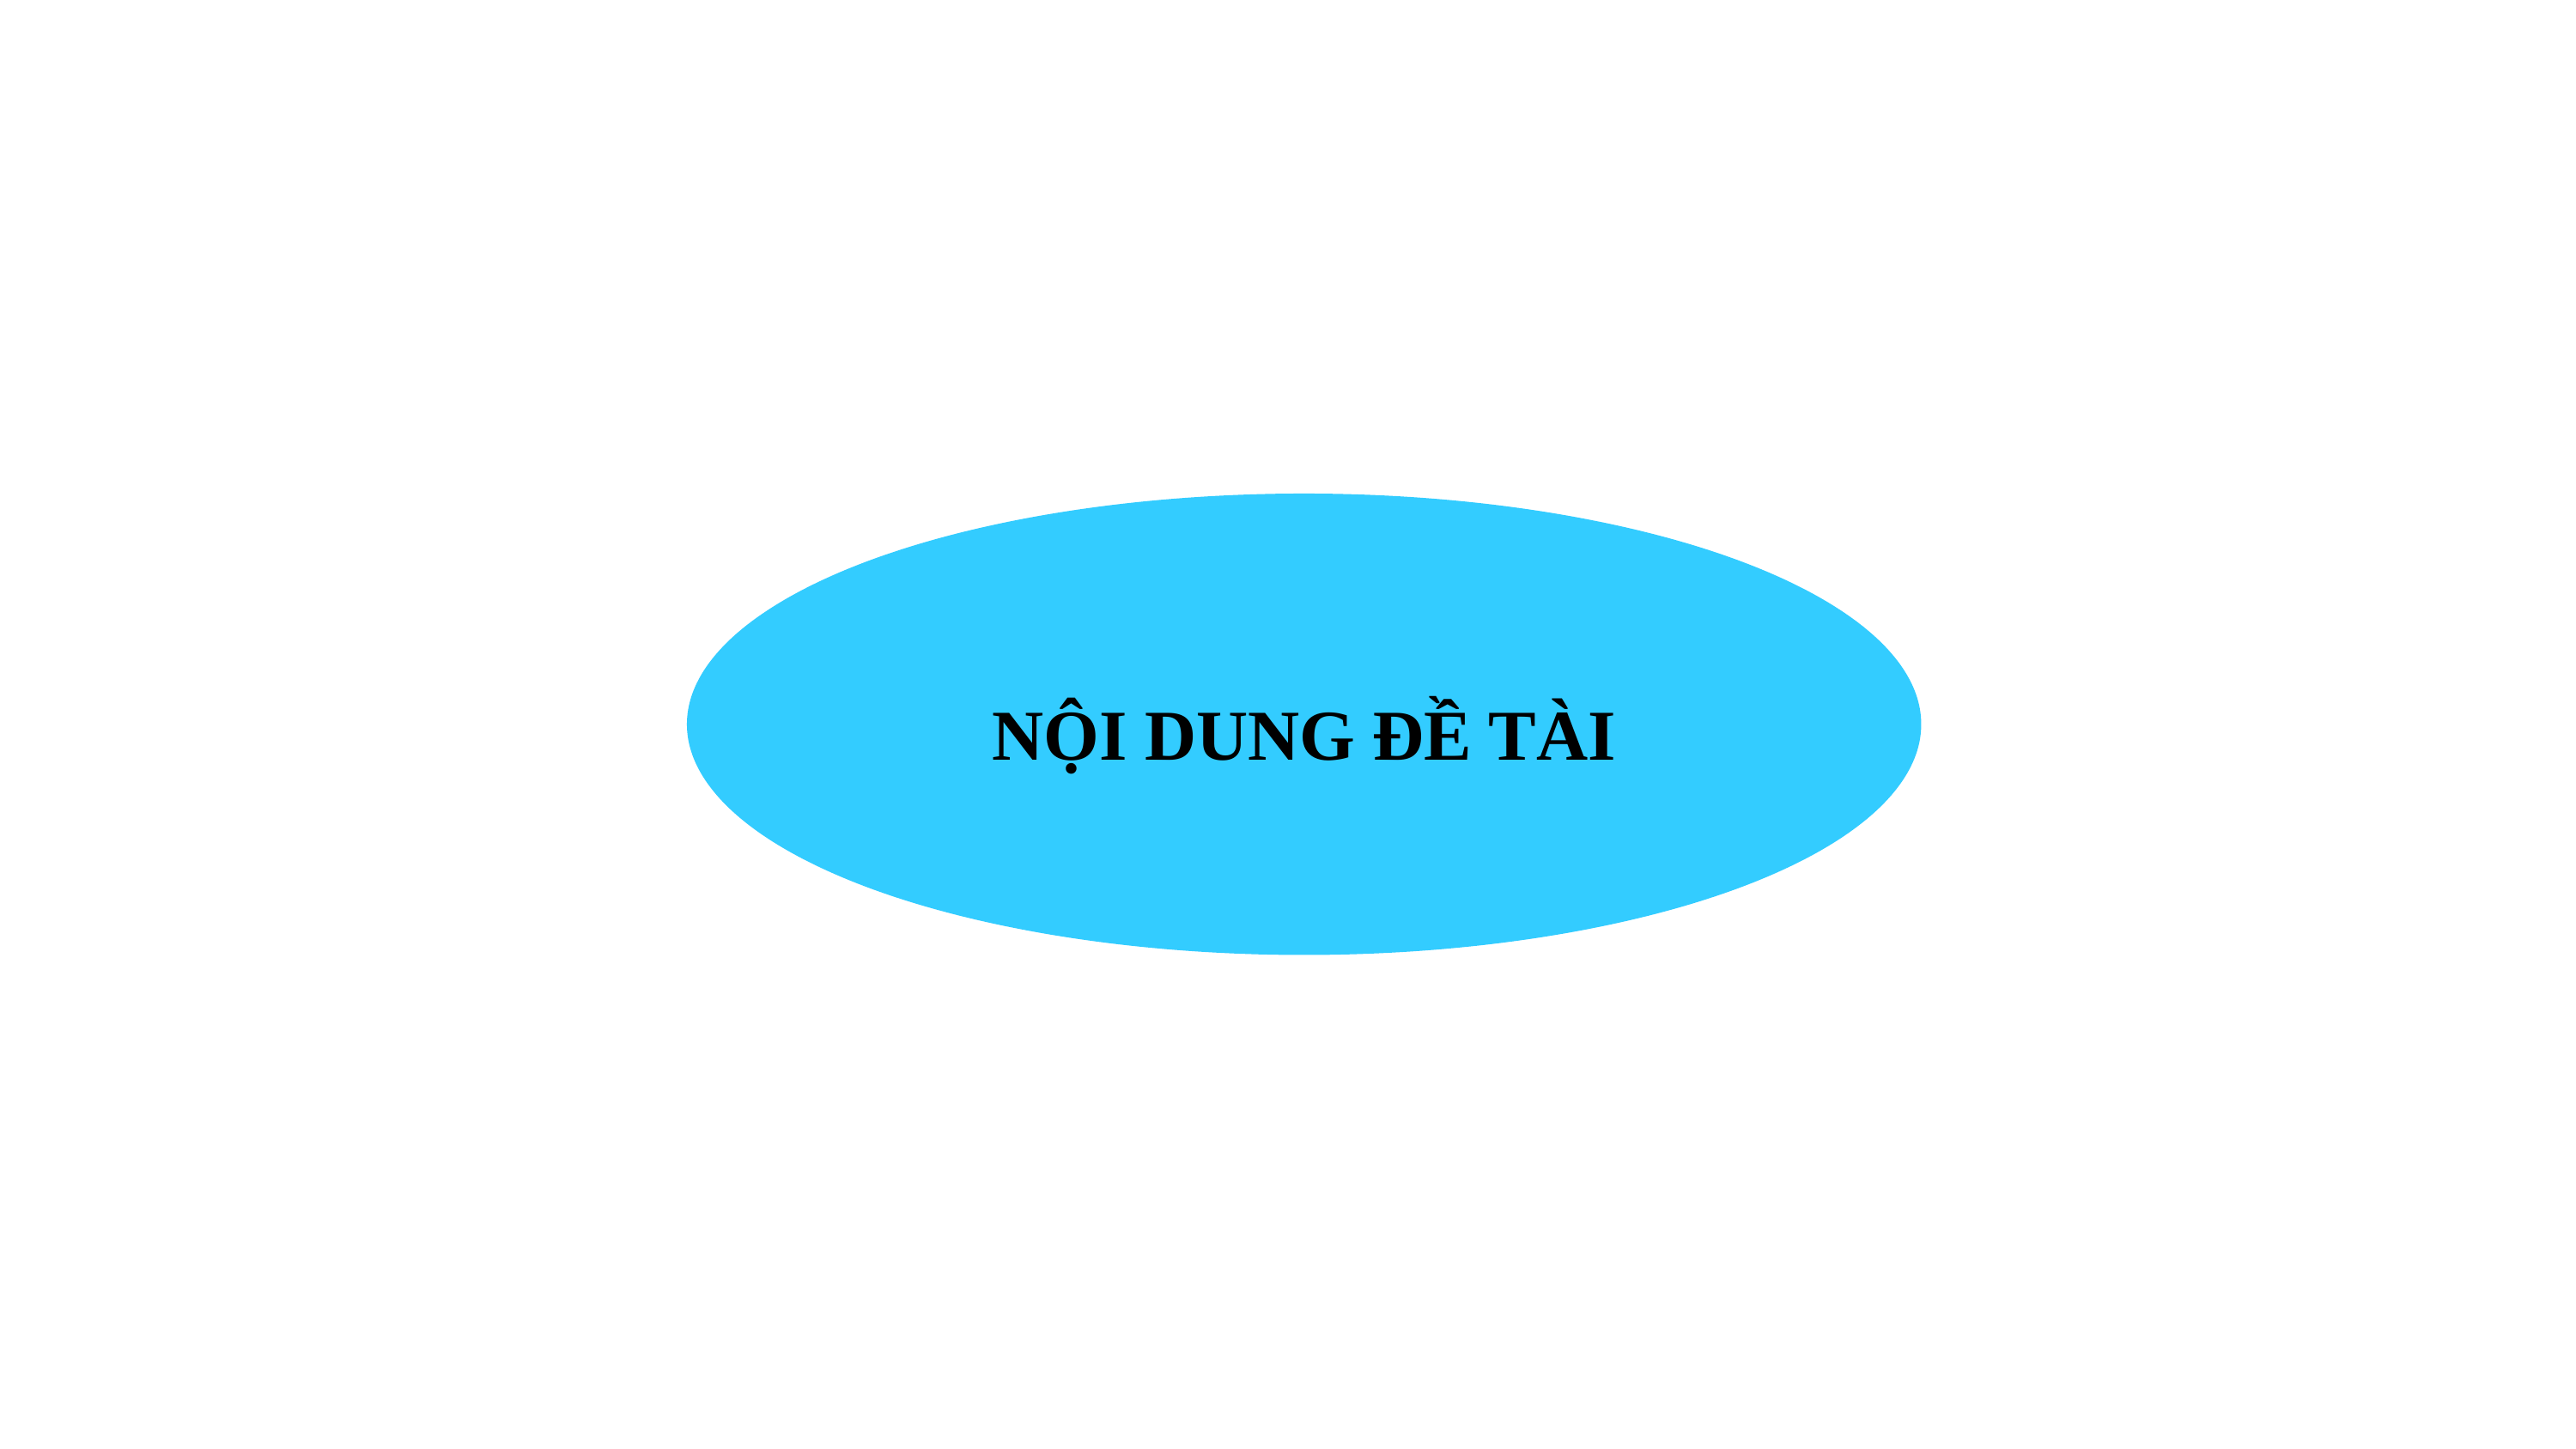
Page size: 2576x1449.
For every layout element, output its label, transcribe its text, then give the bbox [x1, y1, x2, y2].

text_box [702, 775, 1906, 955]
text_box [720, 493, 1888, 649]
text_box NỘI DUNG ĐỀ TÀI [686, 649, 1922, 775]
